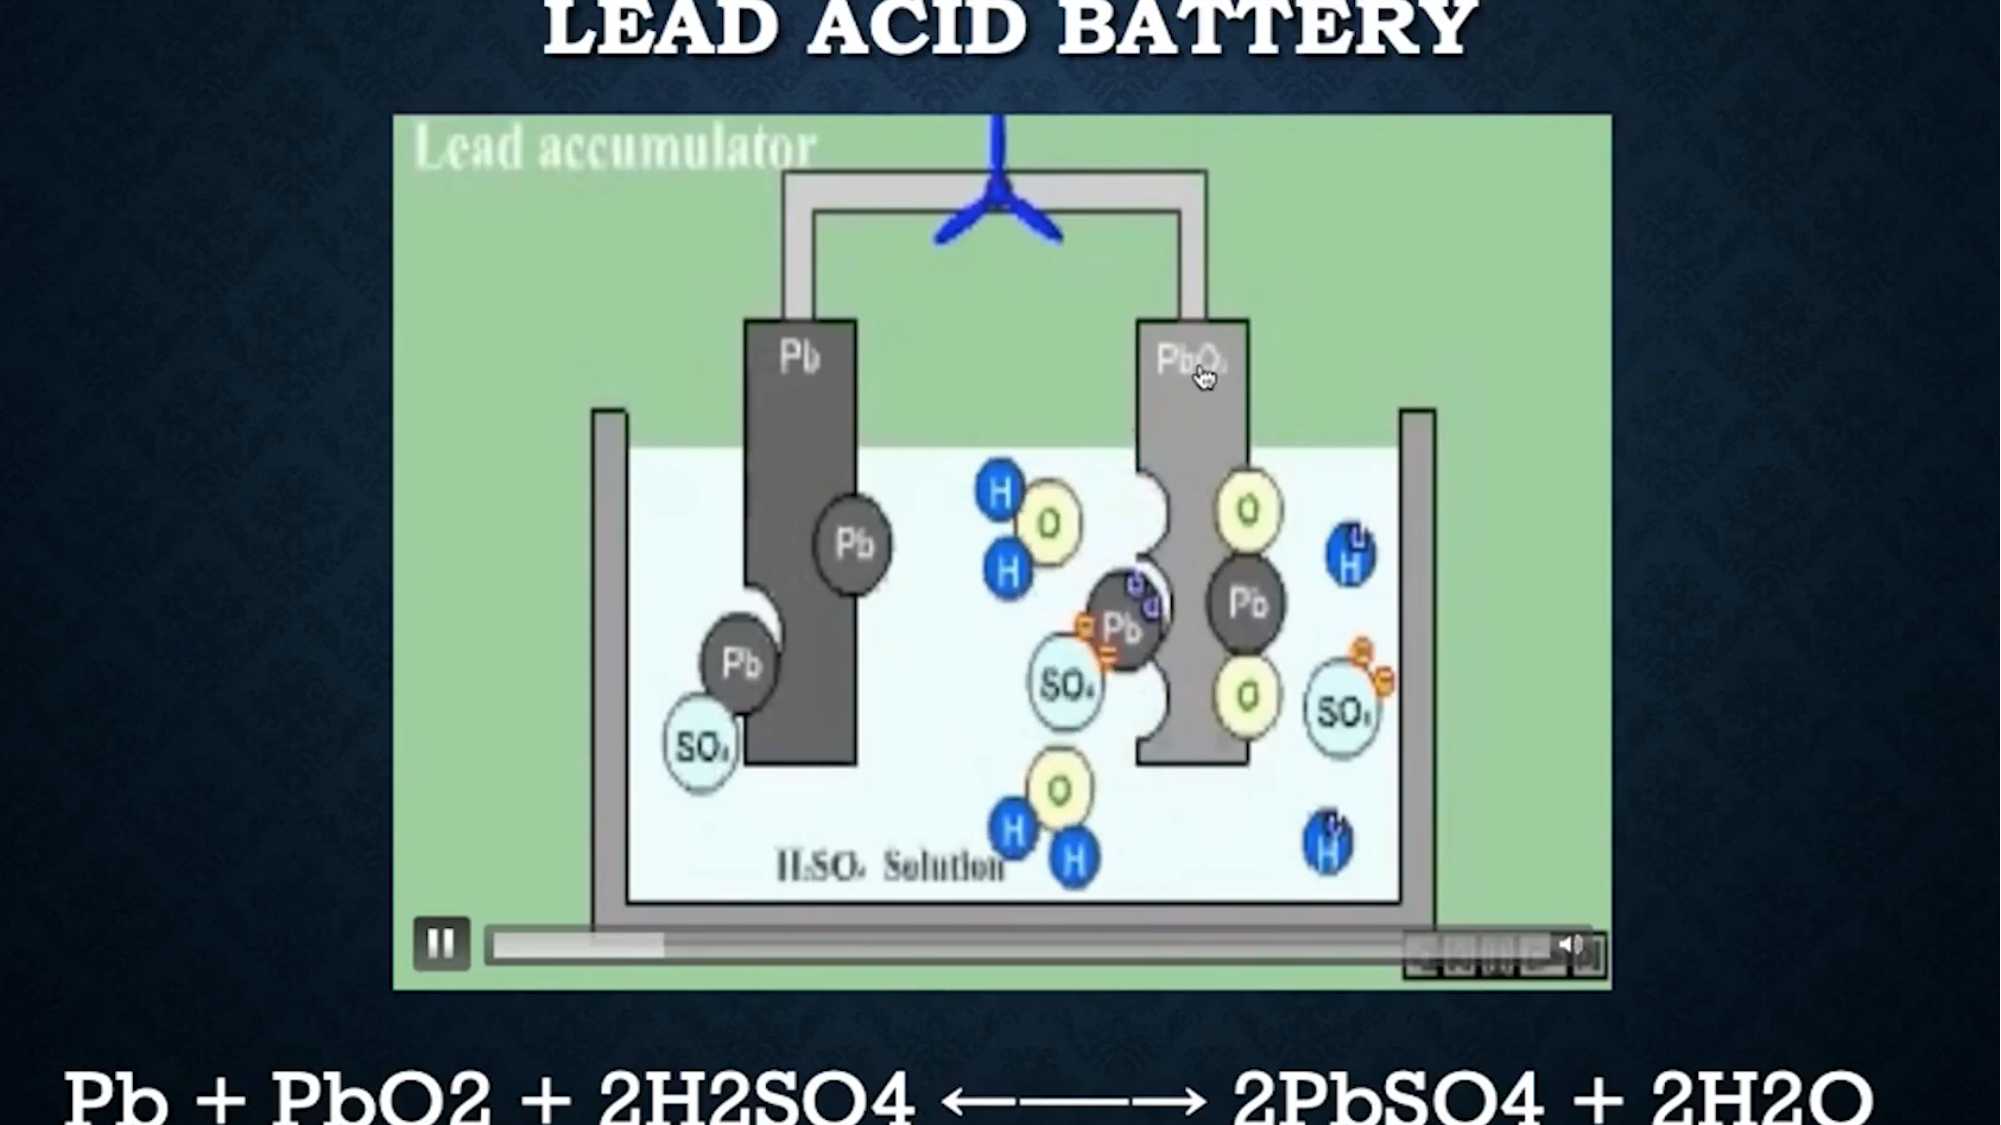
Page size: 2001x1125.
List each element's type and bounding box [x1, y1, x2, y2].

list [0, 0, 2000, 1125]
